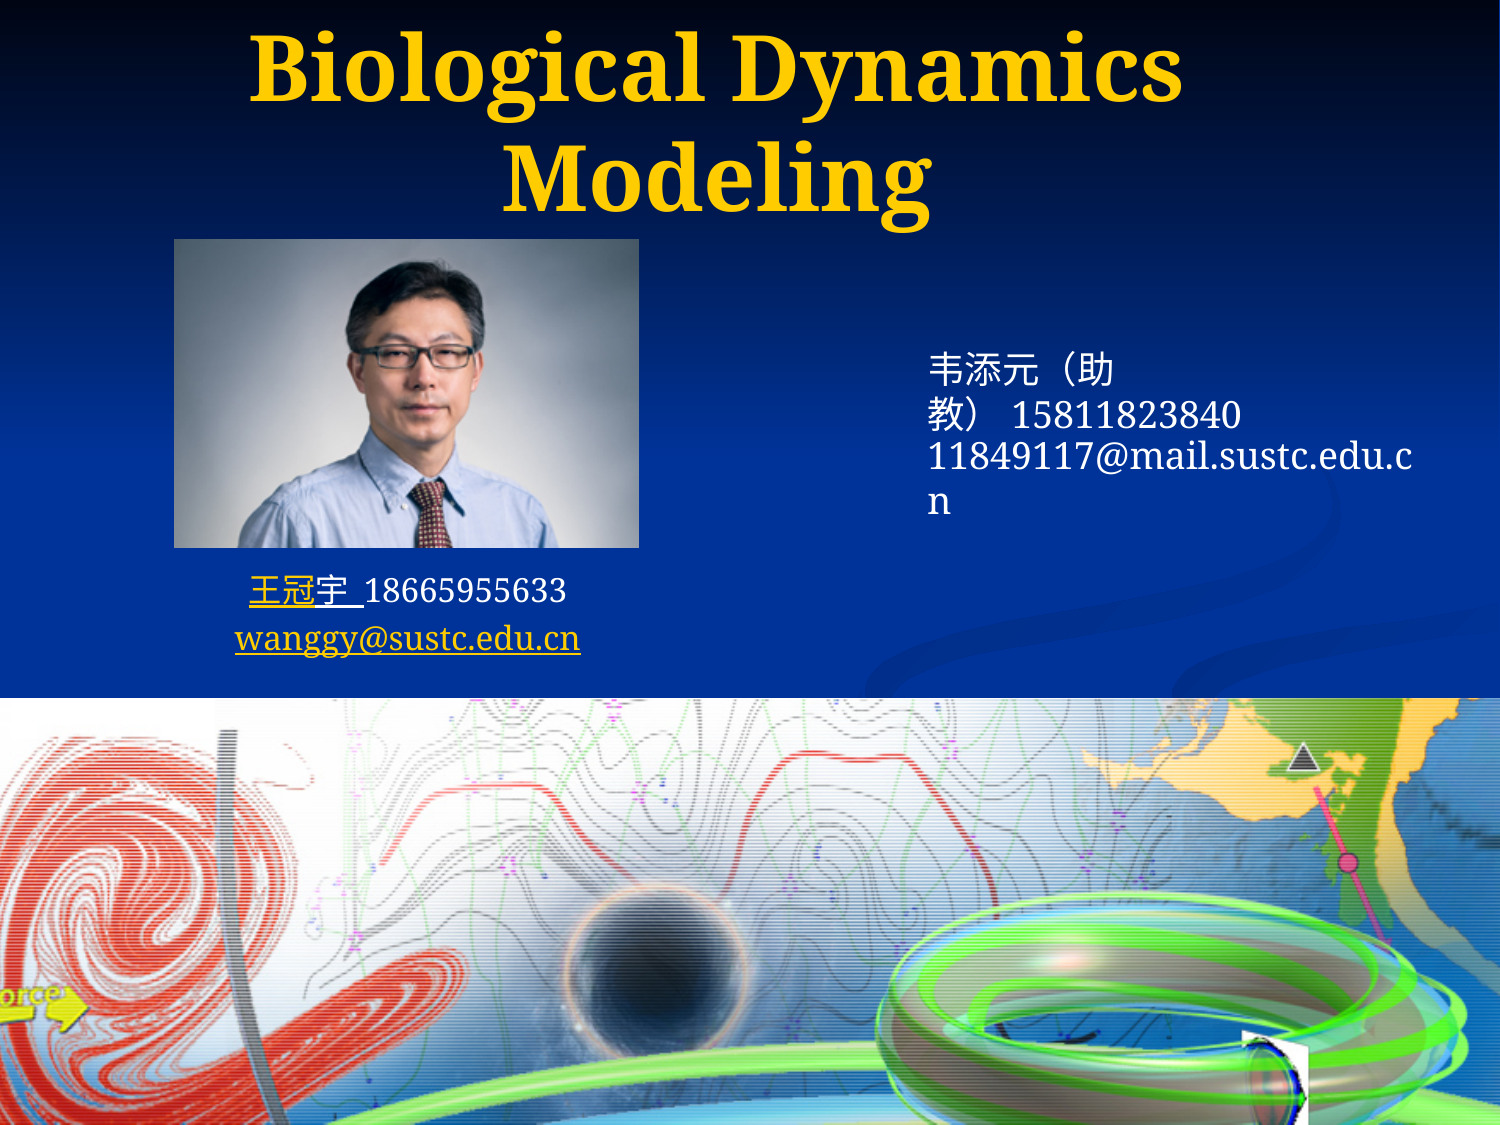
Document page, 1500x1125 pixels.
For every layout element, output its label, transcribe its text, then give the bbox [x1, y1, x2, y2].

picture [0, 697, 1500, 1125]
text_box Biological Dynamics Modeling [80, 0, 1355, 278]
text_box 韦添元（助教）15811823840 [912, 338, 1370, 424]
picture [174, 239, 640, 548]
text_box 11849117@mail.sustc.edu.cn [912, 424, 1447, 530]
text_box 王冠宇 18665955633 wanggy@sustc.edu.cn [219, 561, 597, 696]
